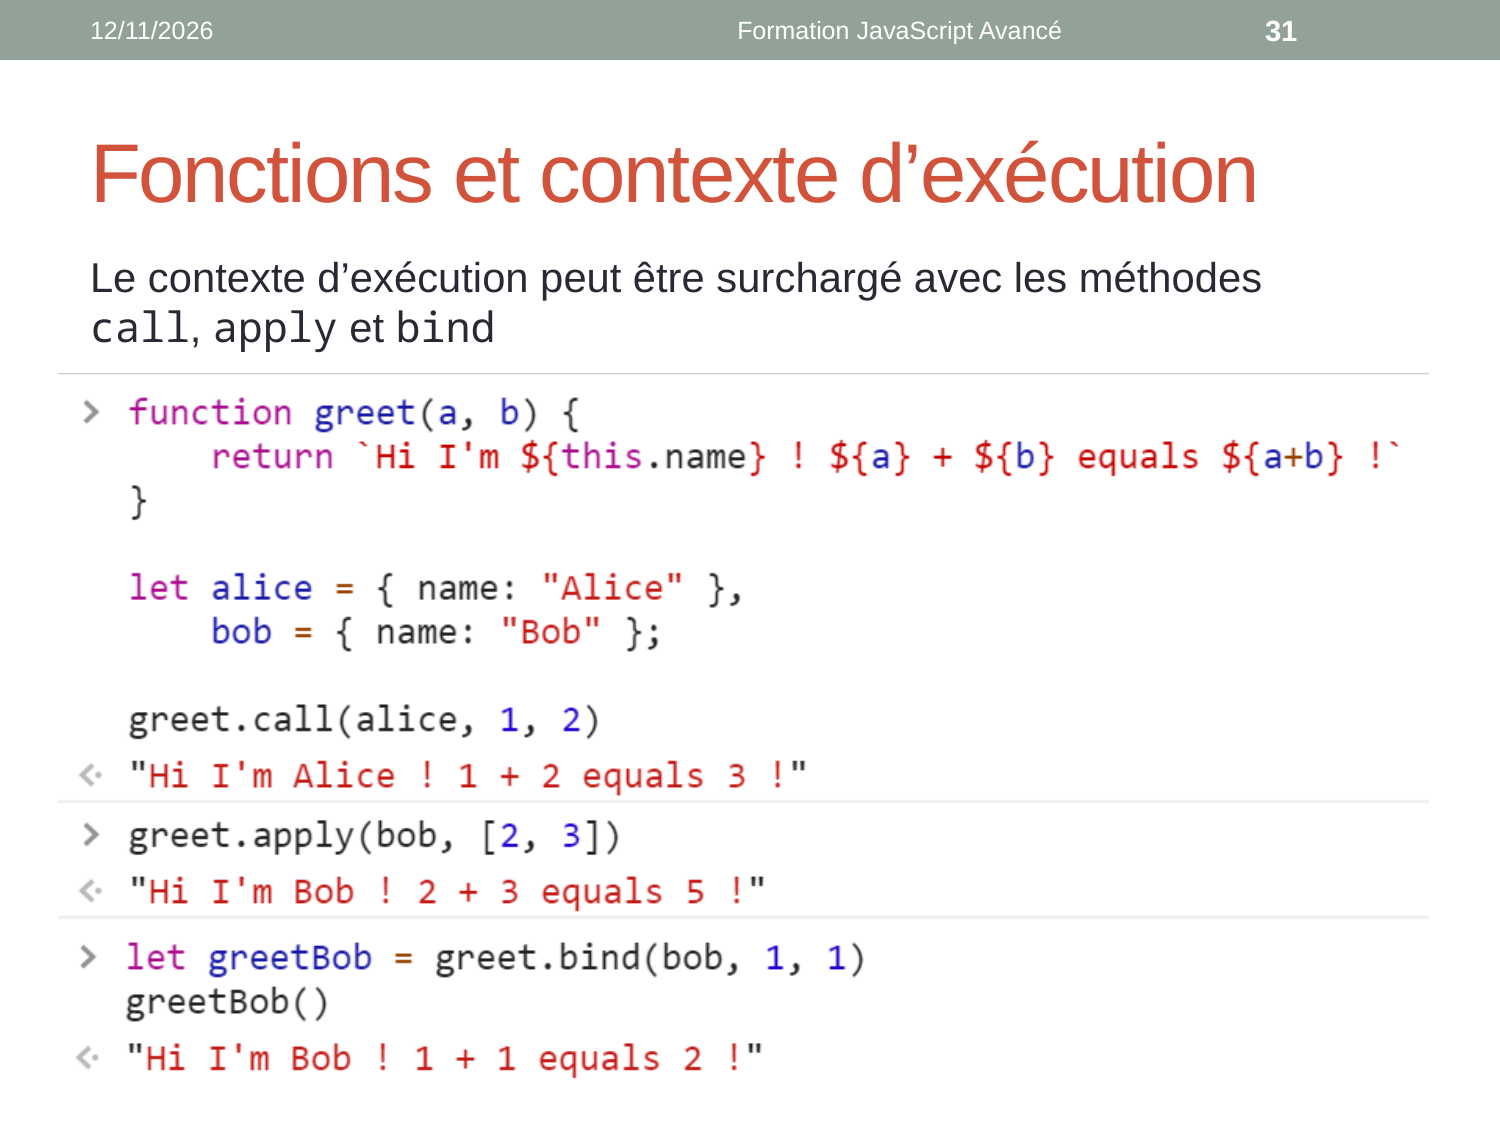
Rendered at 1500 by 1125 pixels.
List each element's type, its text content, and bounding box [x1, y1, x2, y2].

title Fonctions et contexte d’exécution [75, 87, 1425, 243]
slide_number 31 [1250, 3, 1425, 57]
picture [57, 373, 1429, 1083]
footer Formation JavaScript Avancé [562, 3, 1238, 57]
list Le contexte d’exécution peut être surchargé avec les méthodes call, apply et bind [75, 243, 1425, 370]
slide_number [75, 3, 550, 57]
